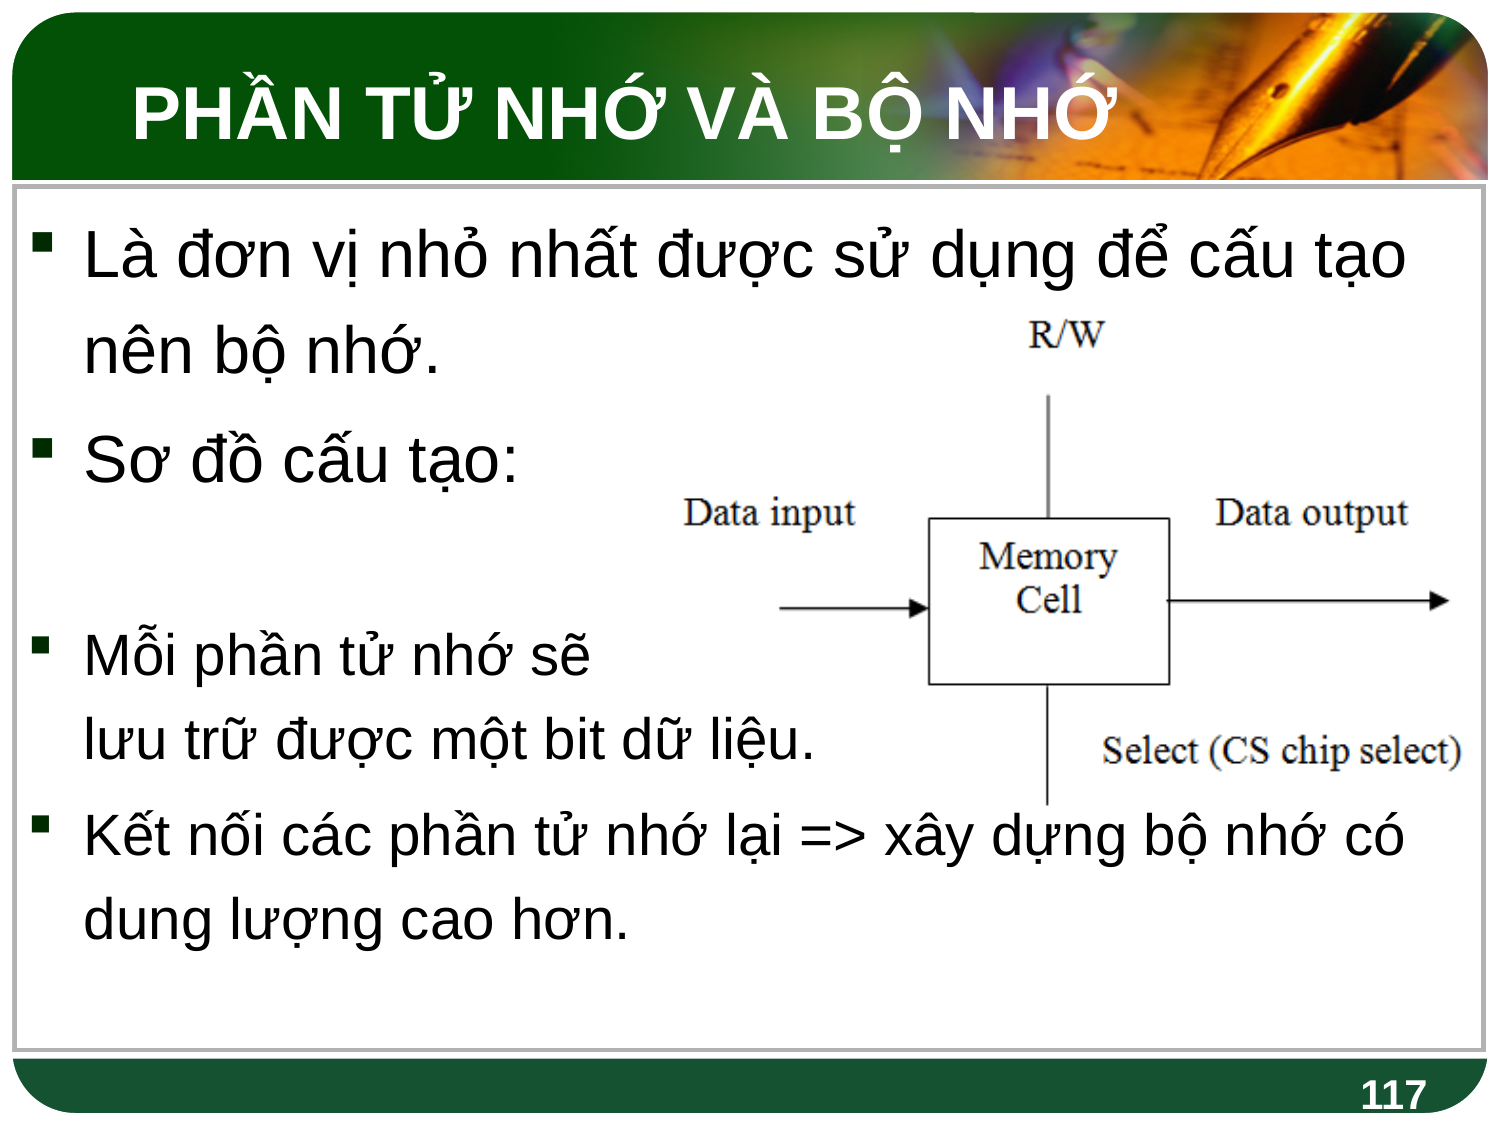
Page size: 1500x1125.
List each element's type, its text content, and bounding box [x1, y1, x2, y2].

picture [13, 13, 1487, 180]
text_box PHẦN TỬ NHỚ VÀ BỘ NHỚ [37, 57, 1213, 150]
picture [674, 312, 1470, 826]
list Là đơn vị nhỏ nhất được sử dụng để cấu tạo nên bộ nhớ. Sơ đồ cấu tạo: Mỗi phần tử nhớ sẽ lưu trữ được một bit dữ liệu. Kết nối các phần tử nhớ lại => xây dựng bộ nhớ có dung lượng cao hơn. [12, 187, 1500, 1038]
